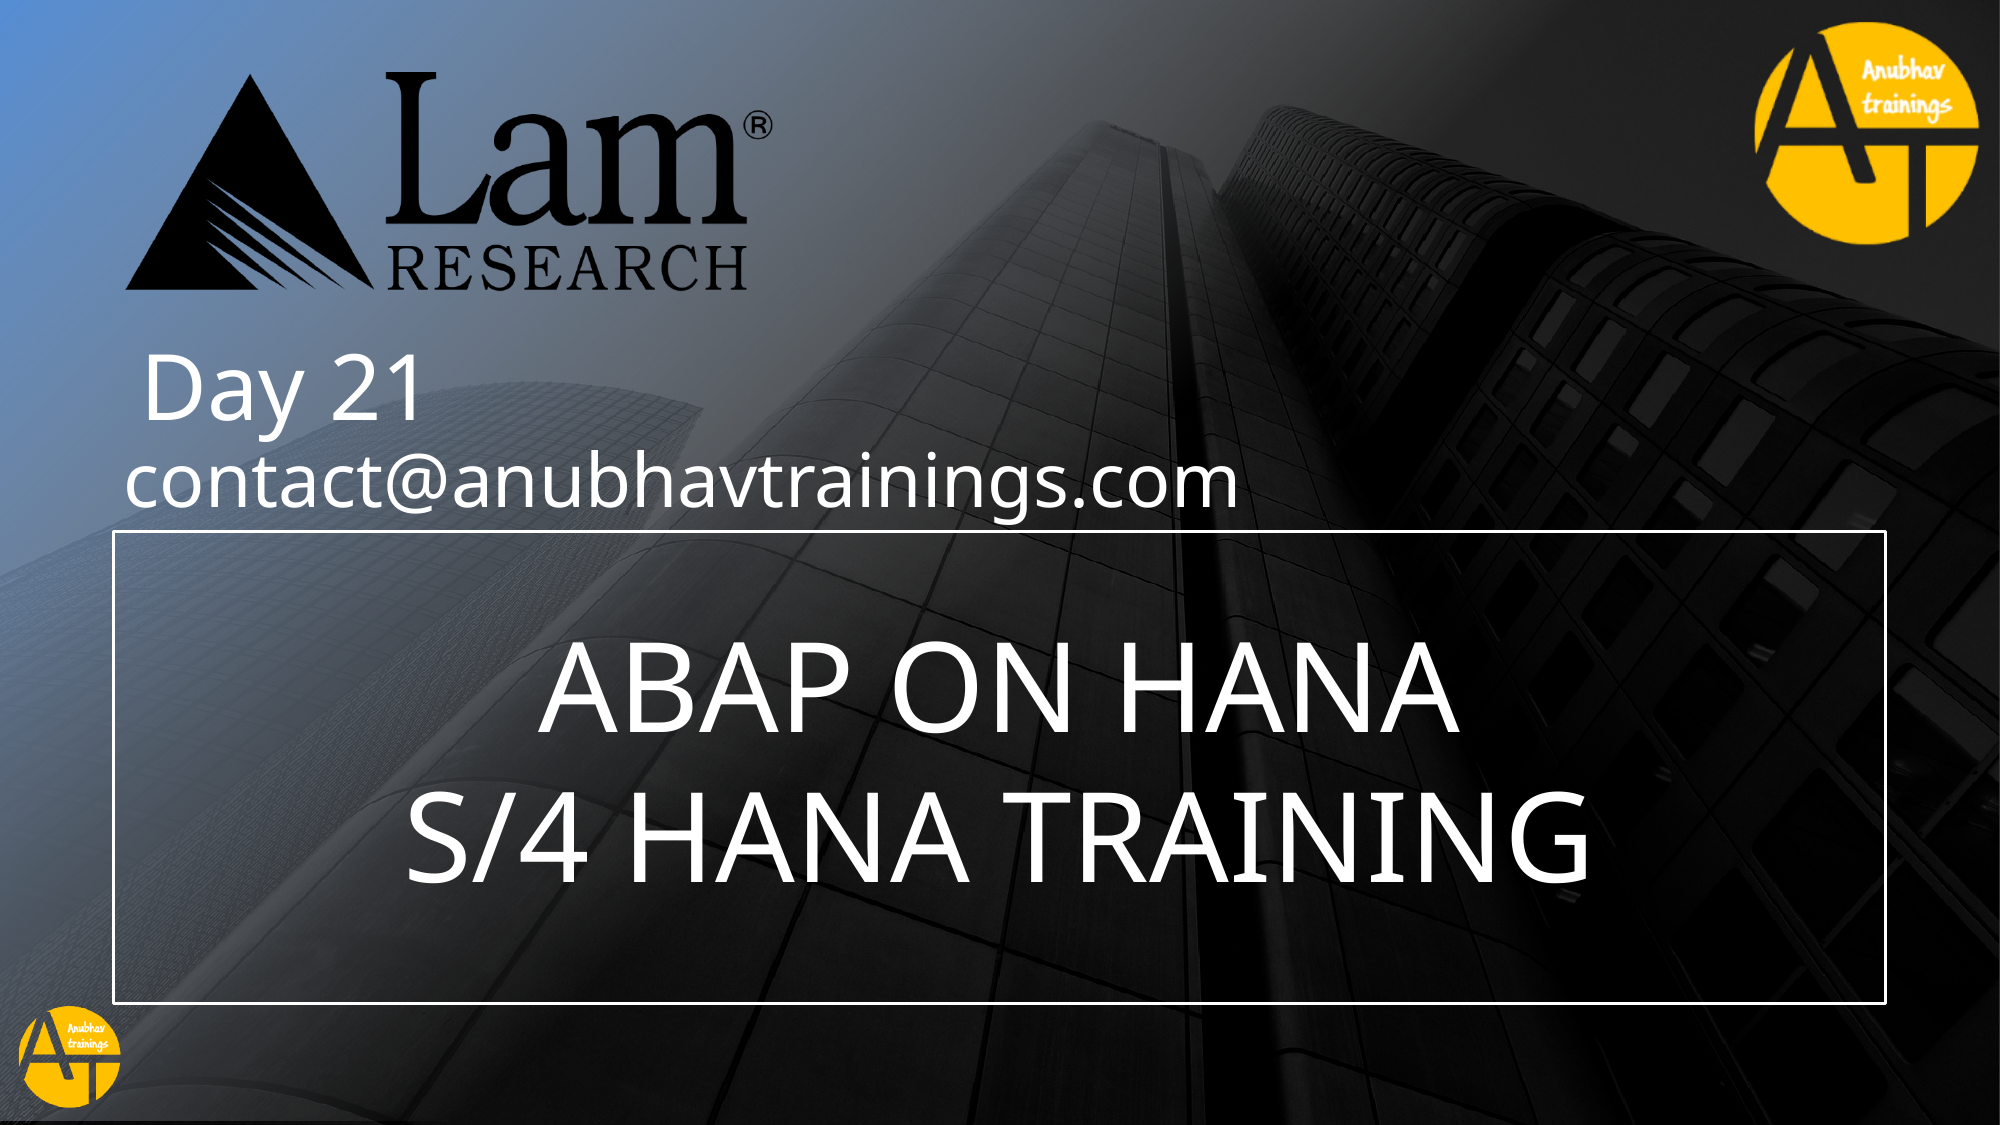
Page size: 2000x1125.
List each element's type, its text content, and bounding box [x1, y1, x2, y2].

text_box [112, 529, 1888, 1006]
text_box Day 21 [125, 321, 811, 447]
picture [125, 71, 773, 292]
picture [7, 999, 126, 1116]
text_box contact@anubhavtrainings.com [109, 425, 1346, 530]
picture [1731, 6, 1993, 265]
text_box [0, 0, 2000, 1122]
